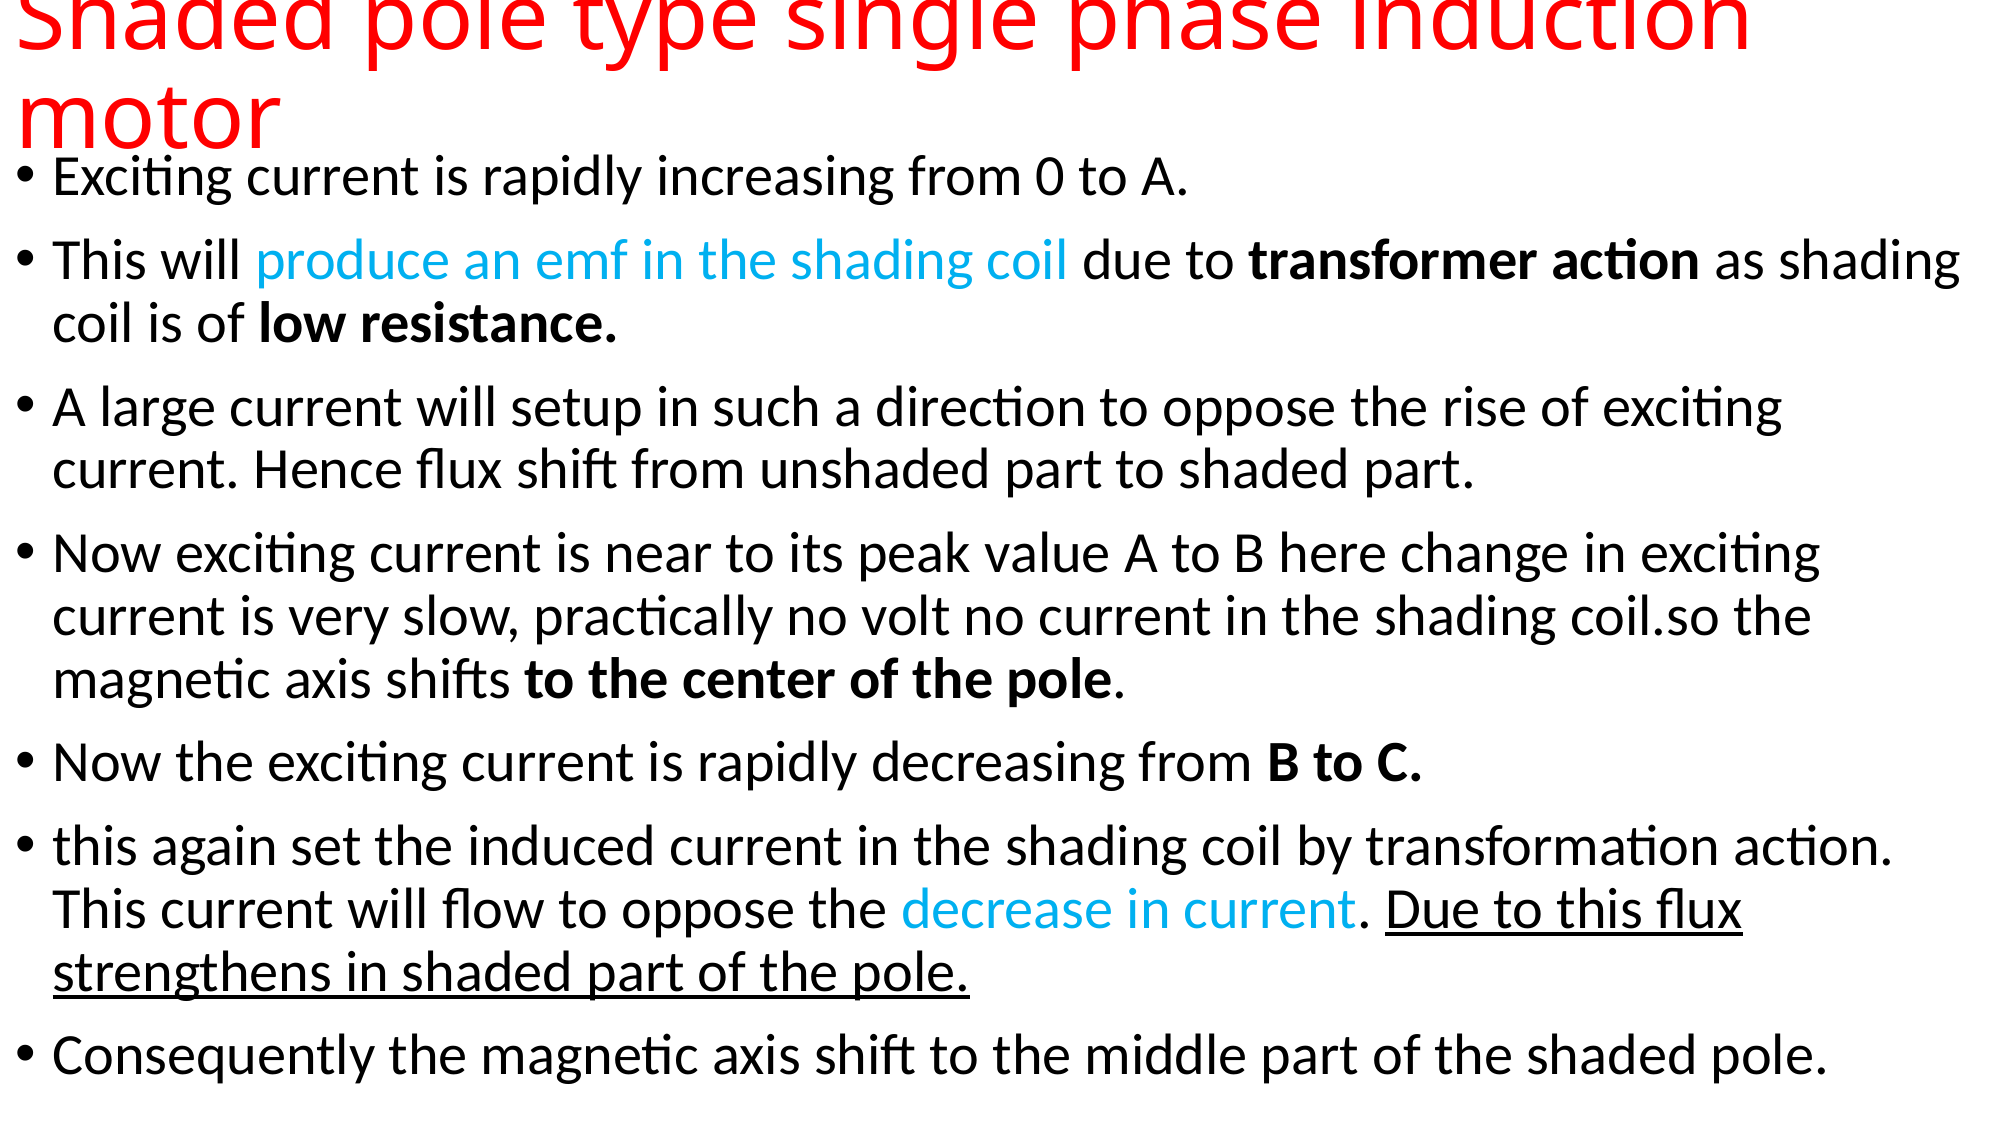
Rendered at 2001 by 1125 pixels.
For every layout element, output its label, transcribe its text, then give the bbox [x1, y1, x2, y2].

list Exciting current is rapidly increasing from 0 to A. This will produce an emf in the shading coil due to transformer action as shading coil is of low resistance. A large current will setup in such a direction to oppose the rise of exciting current. Hence flux shift from unshaded part to shaded part. Now exciting current is near to its peak value A to B here change in exciting current is very slow, practically no volt no current in the shading coil.so the magnetic axis shifts to the center of the pole. Now the exciting current is rapidly decreasing from B to C. this again set the induced current in the shading coil by transformation action. This current will flow to oppose the decrease in current. Due to this flux strengthens in shaded part of the pole. Consequently the magnetic axis shift to the middle part of the shaded pole. [0, 138, 2000, 1125]
title Shaded pole type single phase induction motor [0, 0, 2000, 138]
